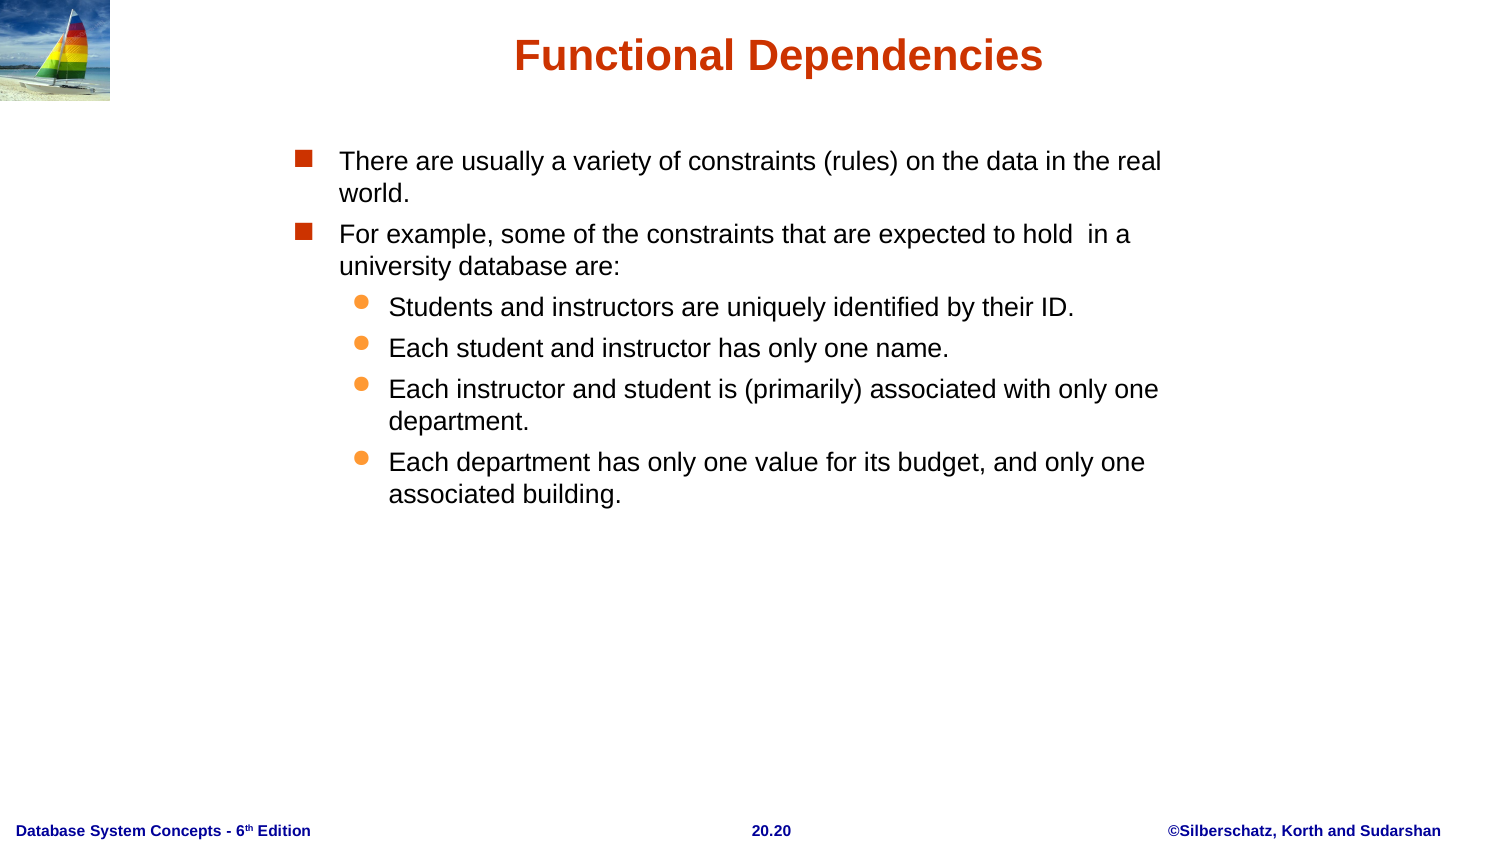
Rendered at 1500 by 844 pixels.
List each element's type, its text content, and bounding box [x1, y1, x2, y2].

list There are usually a variety of constraints (rules) on the data in the real world. For example, some of the constraints that are expected to hold in a university database are: Students and instructors are uniquely identified by their ID. Each student and instructor has only one name. Each instructor and student is (primarily) associated with only one department. Each department has only one value for its budget, and only one associated building. [282, 136, 1200, 611]
picture [0, 0, 110, 101]
title Functional Dependencies [281, 11, 1277, 88]
